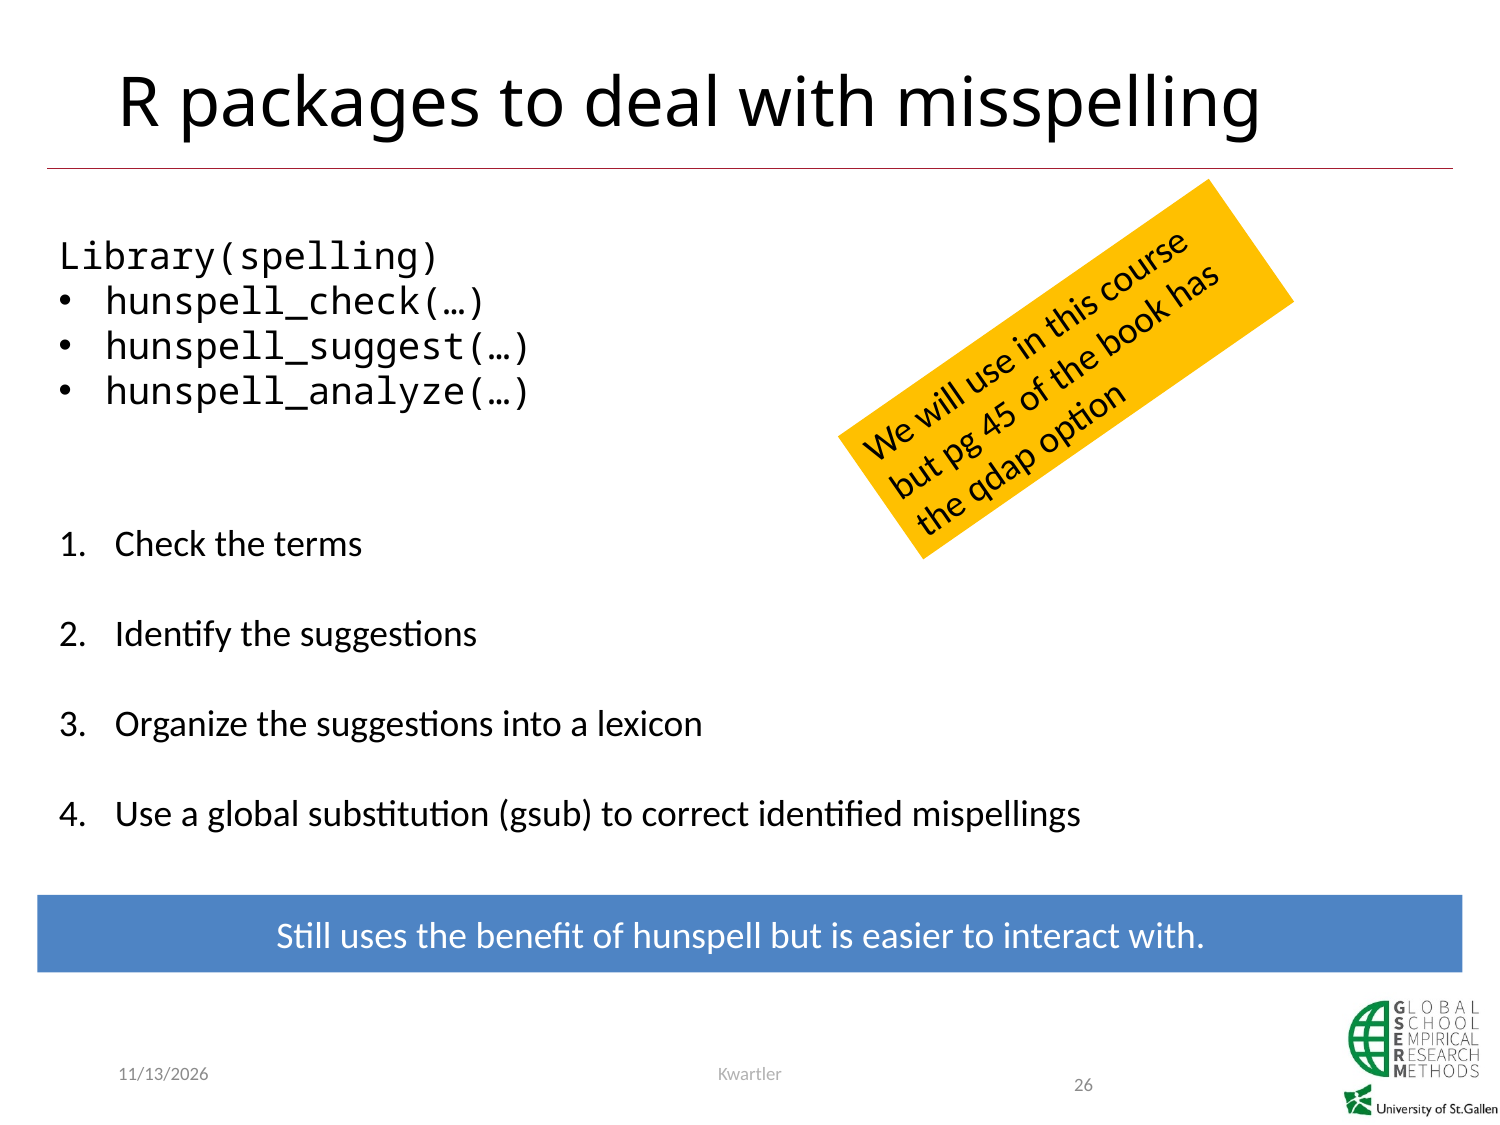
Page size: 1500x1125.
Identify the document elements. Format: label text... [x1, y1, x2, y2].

text_box Library(spelling) hunspell_check(…) hunspell_suggest(…) hunspell_analyze(…) [43, 224, 548, 420]
picture [1342, 992, 1500, 1125]
footer Kwartler [496, 1042, 1004, 1103]
text_box We will use in this course but pg 45 of the book has the qdap option [837, 178, 1295, 512]
slide_number 26 [1059, 1042, 1200, 1103]
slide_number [103, 1042, 441, 1103]
text_box Check the terms Identify the suggestions Organize the suggestions into a lexicon Use a global substitution (gsub) to correct identified mispellings [43, 512, 1459, 842]
title R packages to deal with misspelling [103, 59, 1397, 157]
text_box Still uses the benefit of hunspell but is easier to interact with. [36, 894, 1463, 973]
